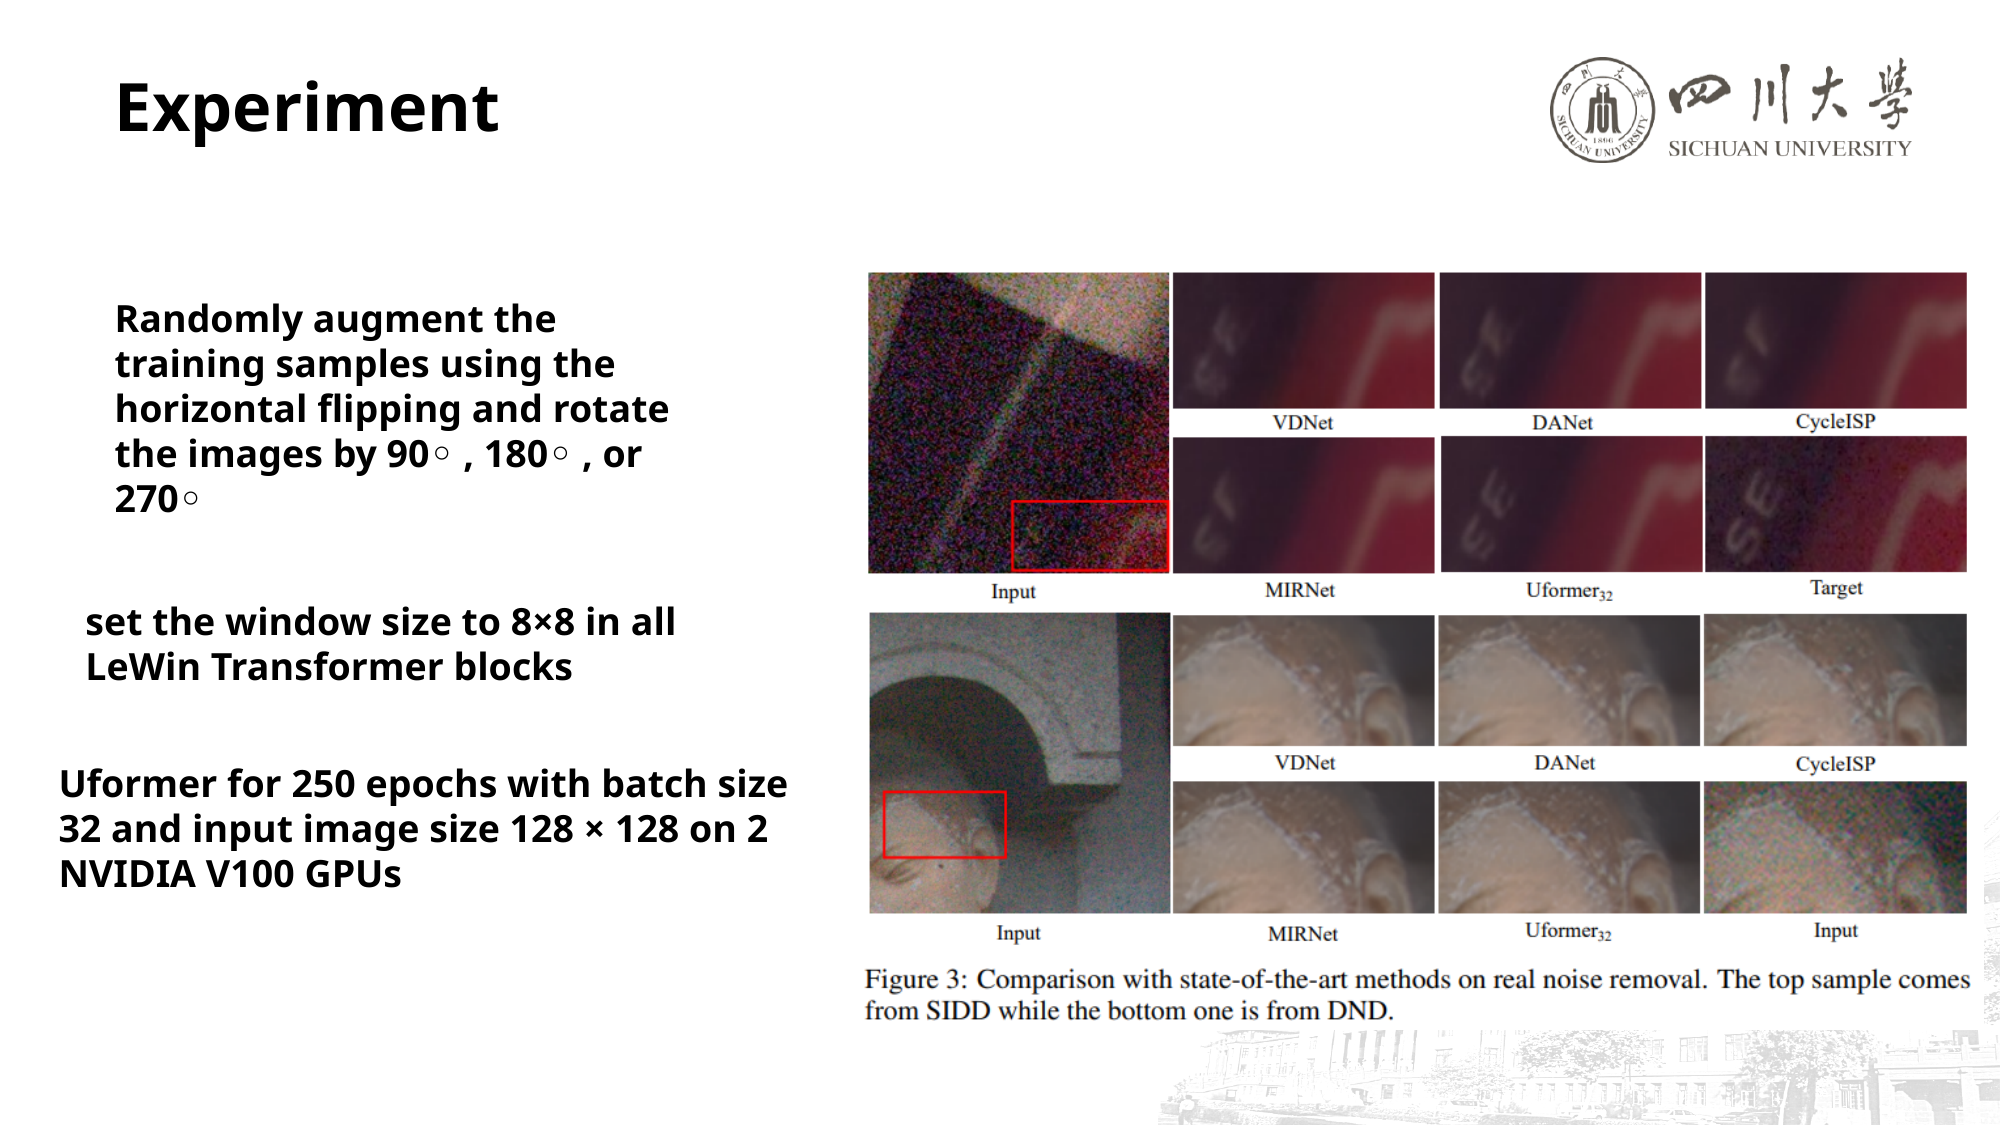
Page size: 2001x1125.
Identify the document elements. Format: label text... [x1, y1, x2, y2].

text_box set the window size to 8×8 in all LeWin Transformer blocks [70, 590, 803, 696]
text_box Randomly augment the training samples using the horizontal flipping and rotate the images by 90◦ , 180◦ , or 270◦ [99, 287, 689, 527]
text_box Experiment [99, 57, 1281, 153]
picture [841, 257, 2000, 1125]
picture [1550, 57, 1912, 163]
text_box Uformer for 250 epochs with batch size 32 and input image size 128 × 128 on 2 NVIDIA V100 GPUs [43, 752, 841, 902]
